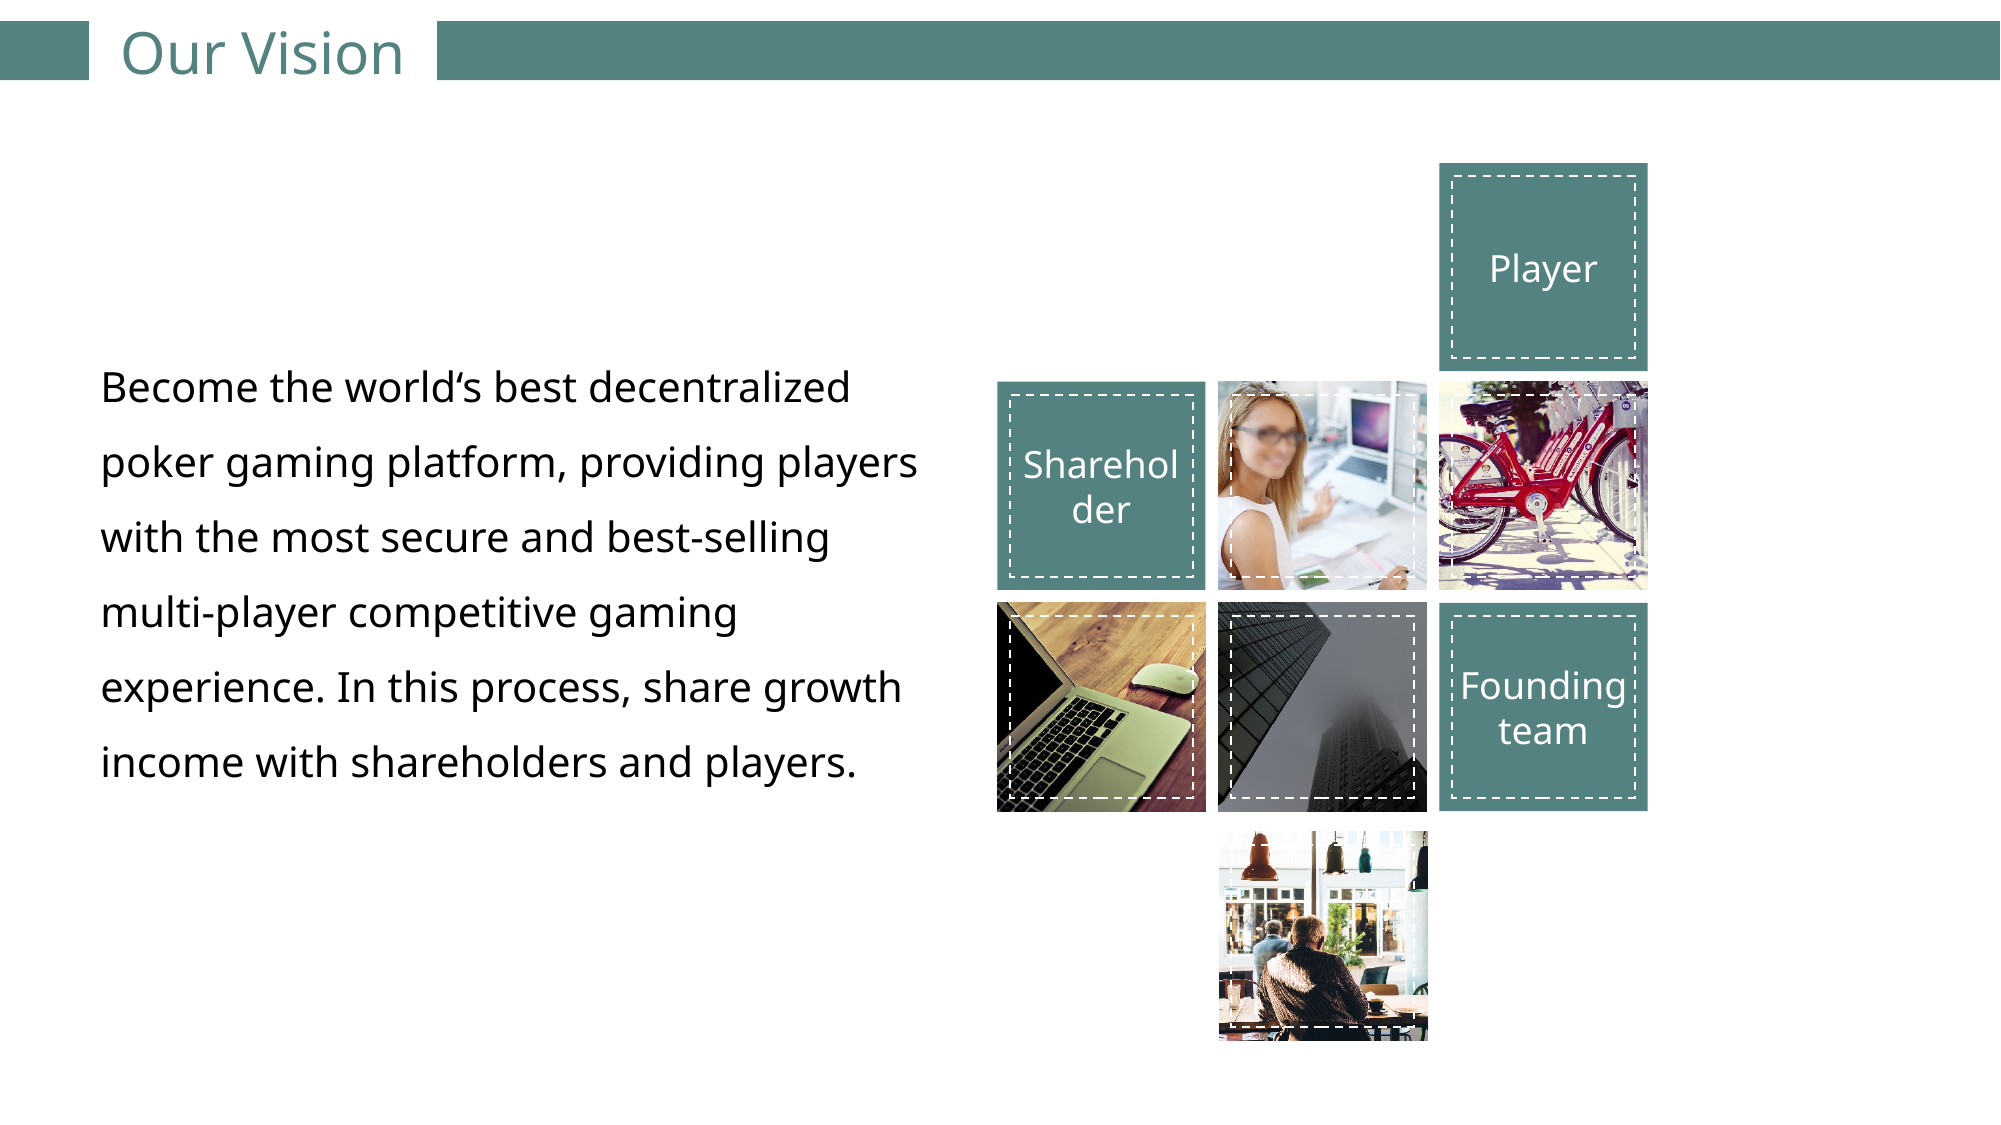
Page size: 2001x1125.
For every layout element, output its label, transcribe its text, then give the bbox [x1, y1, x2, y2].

text_box [1451, 175, 1636, 359]
text_box Player [1438, 162, 1649, 372]
picture [1219, 831, 1428, 1041]
text_box Shareholder [996, 381, 1207, 591]
picture [1218, 381, 1427, 590]
title Our Vision [99, 8, 427, 95]
text_box [1451, 615, 1636, 799]
picture [1439, 381, 1648, 590]
text_box Founding team [1438, 602, 1649, 812]
picture [997, 602, 1206, 812]
text_box Become the world‘s best decentralized poker gaming platform, providing players with the most secure and best-selling multi-player competitive gaming experience. In this process, share growth income with shareholders and players. [85, 328, 961, 794]
picture [1218, 602, 1427, 812]
text_box [1009, 394, 1194, 578]
